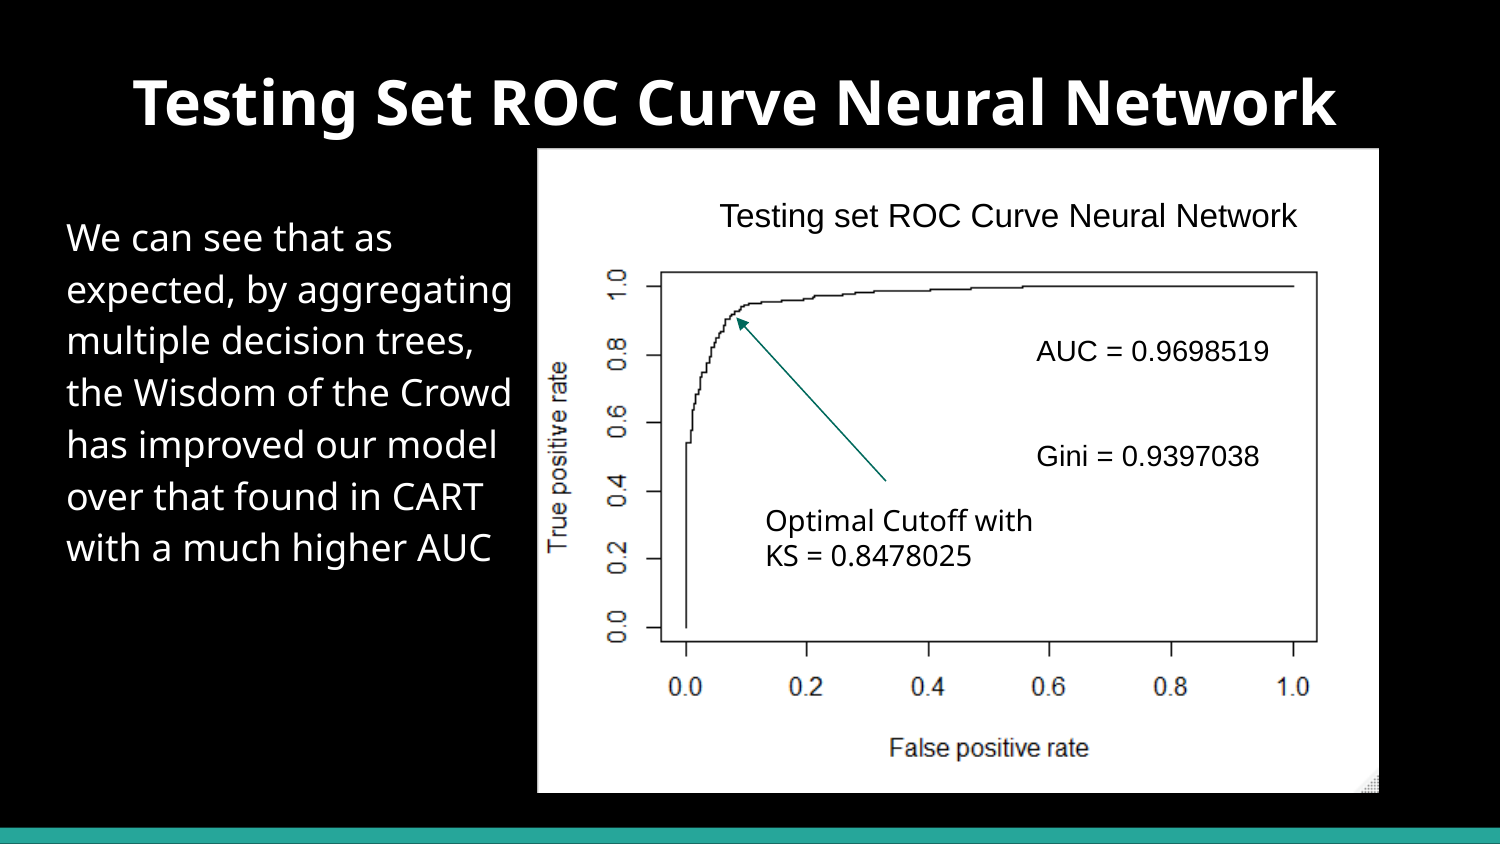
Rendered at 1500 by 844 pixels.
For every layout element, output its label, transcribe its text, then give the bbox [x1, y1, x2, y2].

title Testing Set ROC Curve Neural Network [36, 48, 1435, 149]
picture [537, 148, 1379, 793]
list We can see that as expected, by aggregating multiple decision trees, the Wisdom of the Crowd has improved our model over that found in CART with a much higher AUC [51, 192, 532, 750]
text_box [736, 317, 887, 482]
